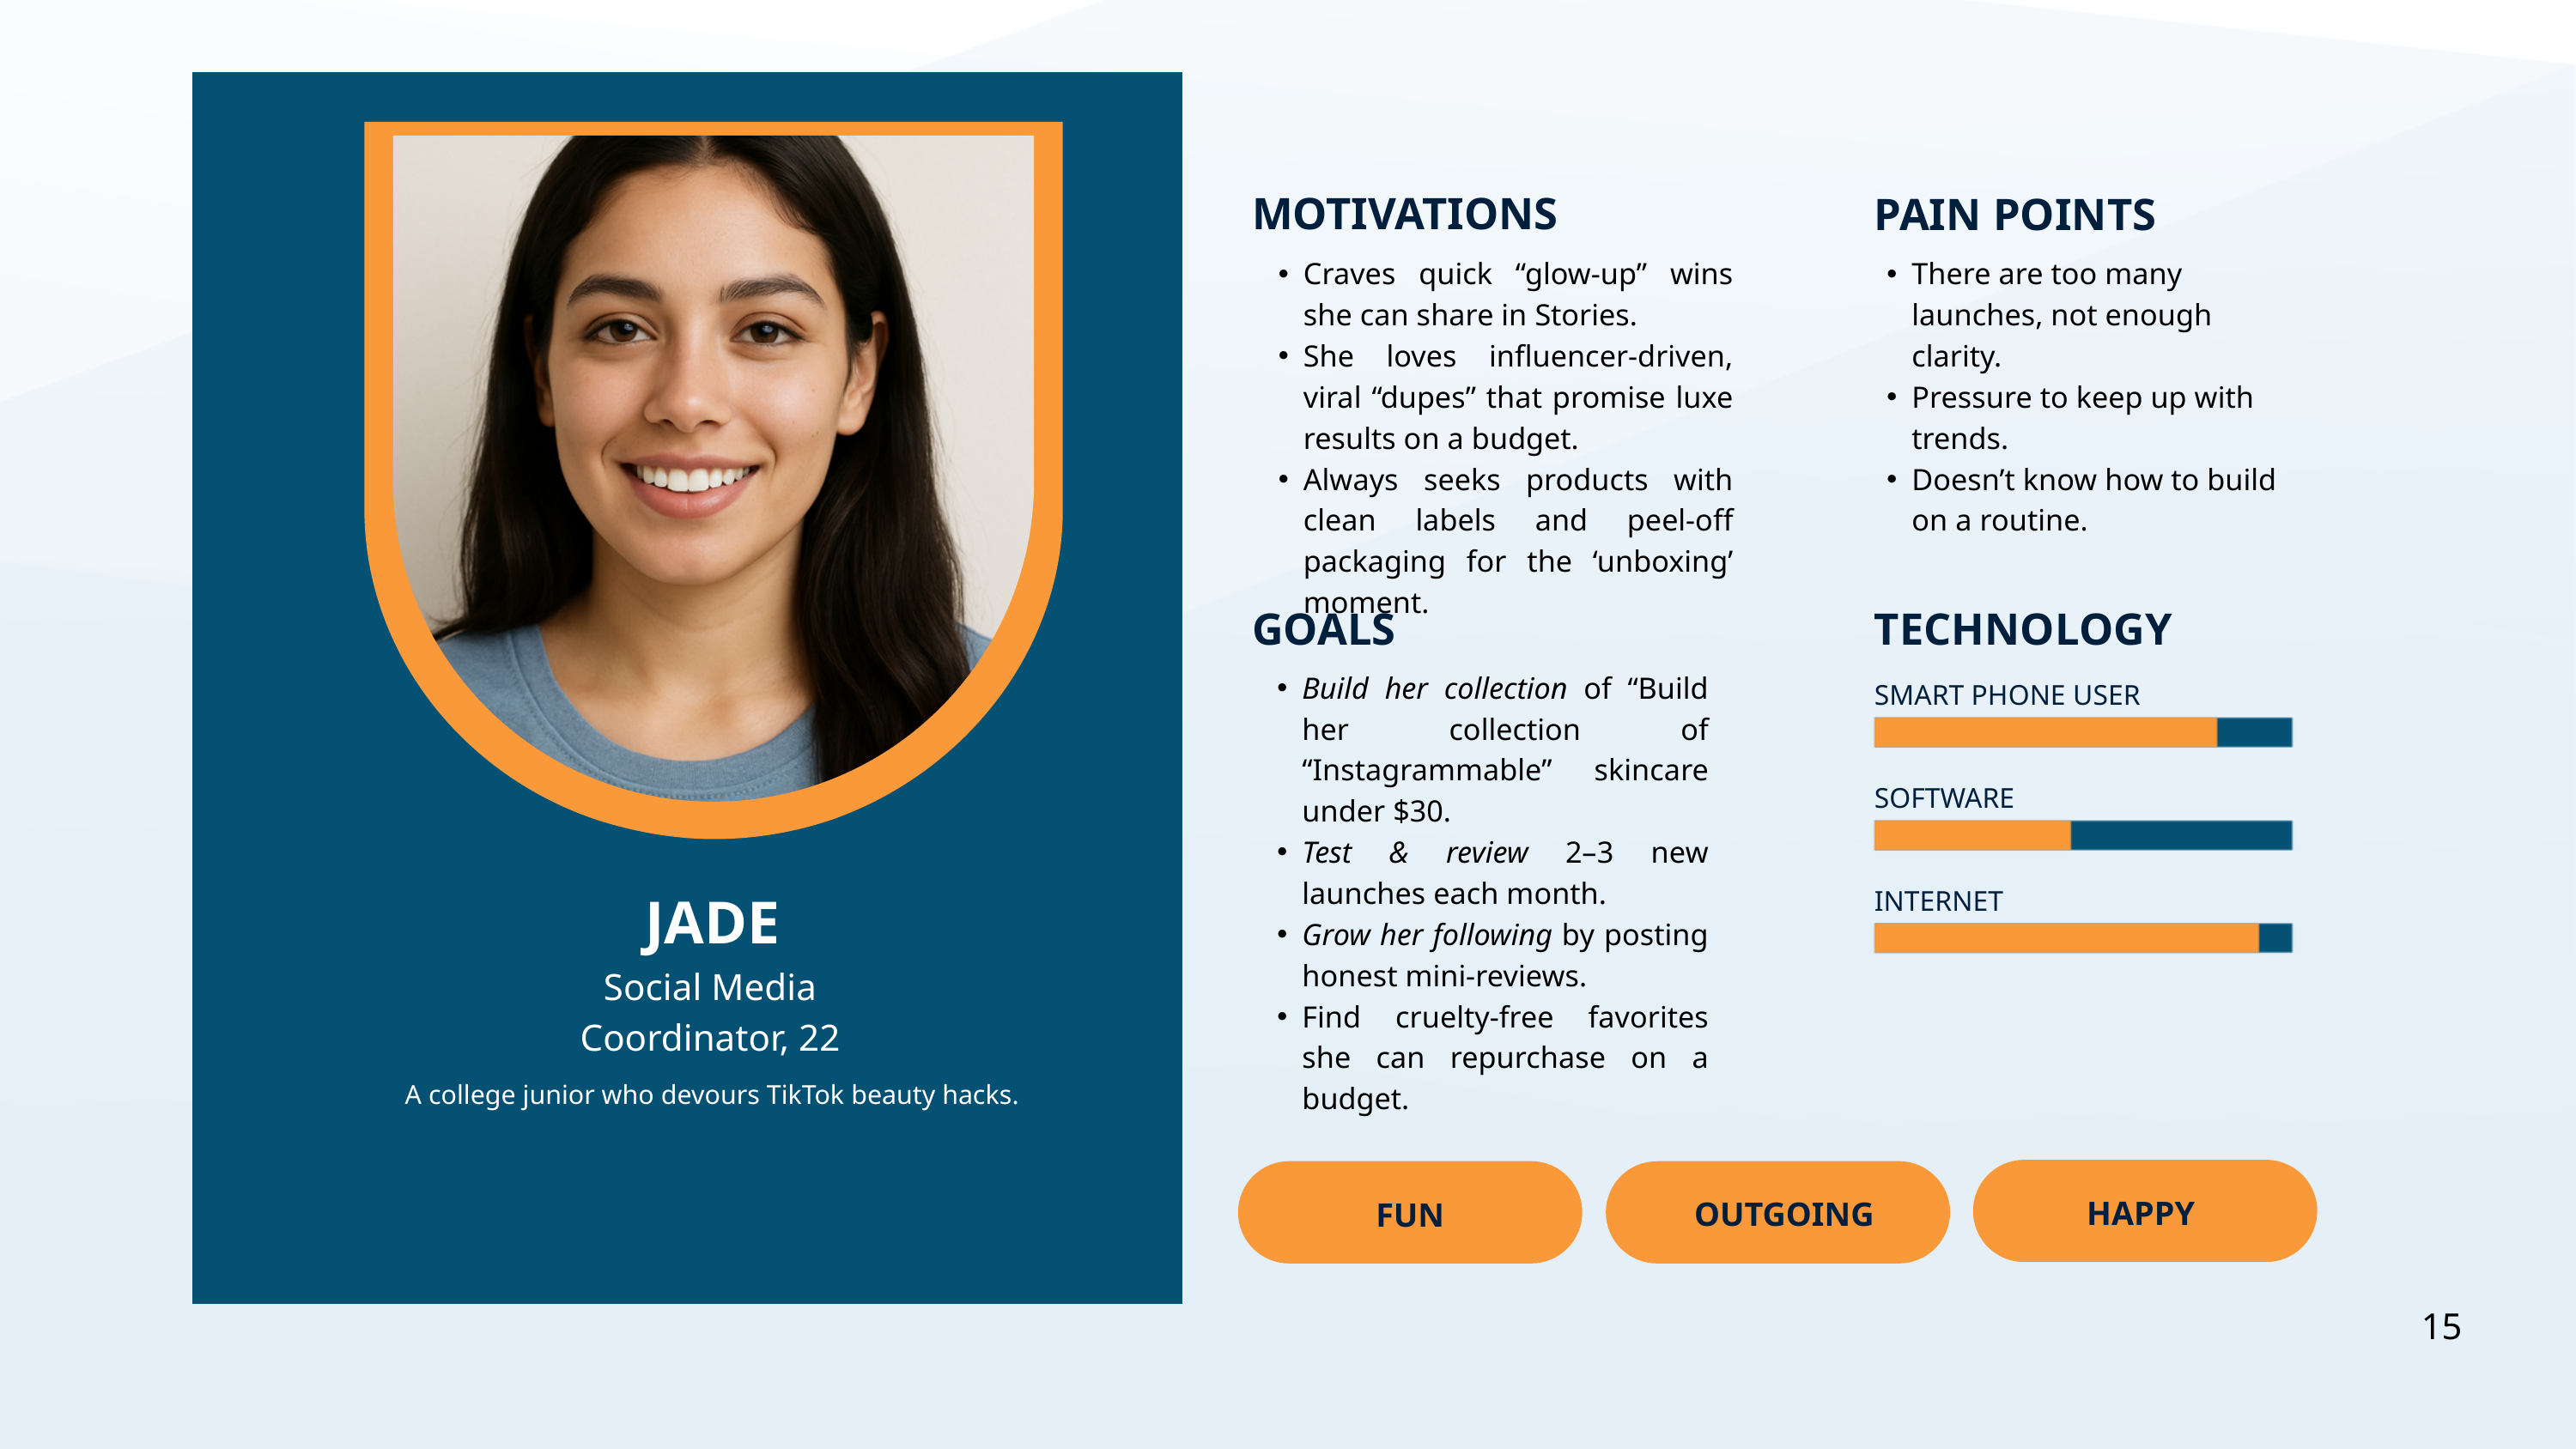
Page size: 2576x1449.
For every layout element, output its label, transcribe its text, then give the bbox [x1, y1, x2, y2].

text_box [1605, 1161, 1951, 1264]
text_box MOTIVATIONS [1252, 177, 1589, 239]
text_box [1237, 1161, 1583, 1264]
text_box 15 [2421, 1296, 2463, 1348]
text_box Craves quick “glow-up” wins she can share in Stories. She loves influencer-driven, viral “dupes” that promise luxe results on a budget. Always seeks products with clean labels and peel-off packaging for the ‘unboxing’ moment. [1253, 249, 1734, 661]
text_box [1972, 1159, 2318, 1263]
text_box TECHNOLOGY [1874, 592, 2216, 654]
text_box Build her collection of “Build her collection of “Instagrammable” skincare under $30. Test & review 2–3 new launches each month. Grow her following by posting honest mini-reviews. Find cruelty-free favorites she can repurchase on a budget. [1252, 664, 1709, 1239]
text_box GOALS [1252, 592, 1485, 654]
text_box PAIN POINTS [1874, 179, 2216, 239]
picture [1832, 676, 2335, 996]
text_box [0, 0, 2576, 1449]
text_box There are too many launches, not enough clarity. Pressure to keep up with trends. Doesn’t know how to build on a routine. [1862, 249, 2306, 537]
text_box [191, 71, 1183, 1304]
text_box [392, 135, 1035, 803]
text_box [364, 121, 1063, 840]
